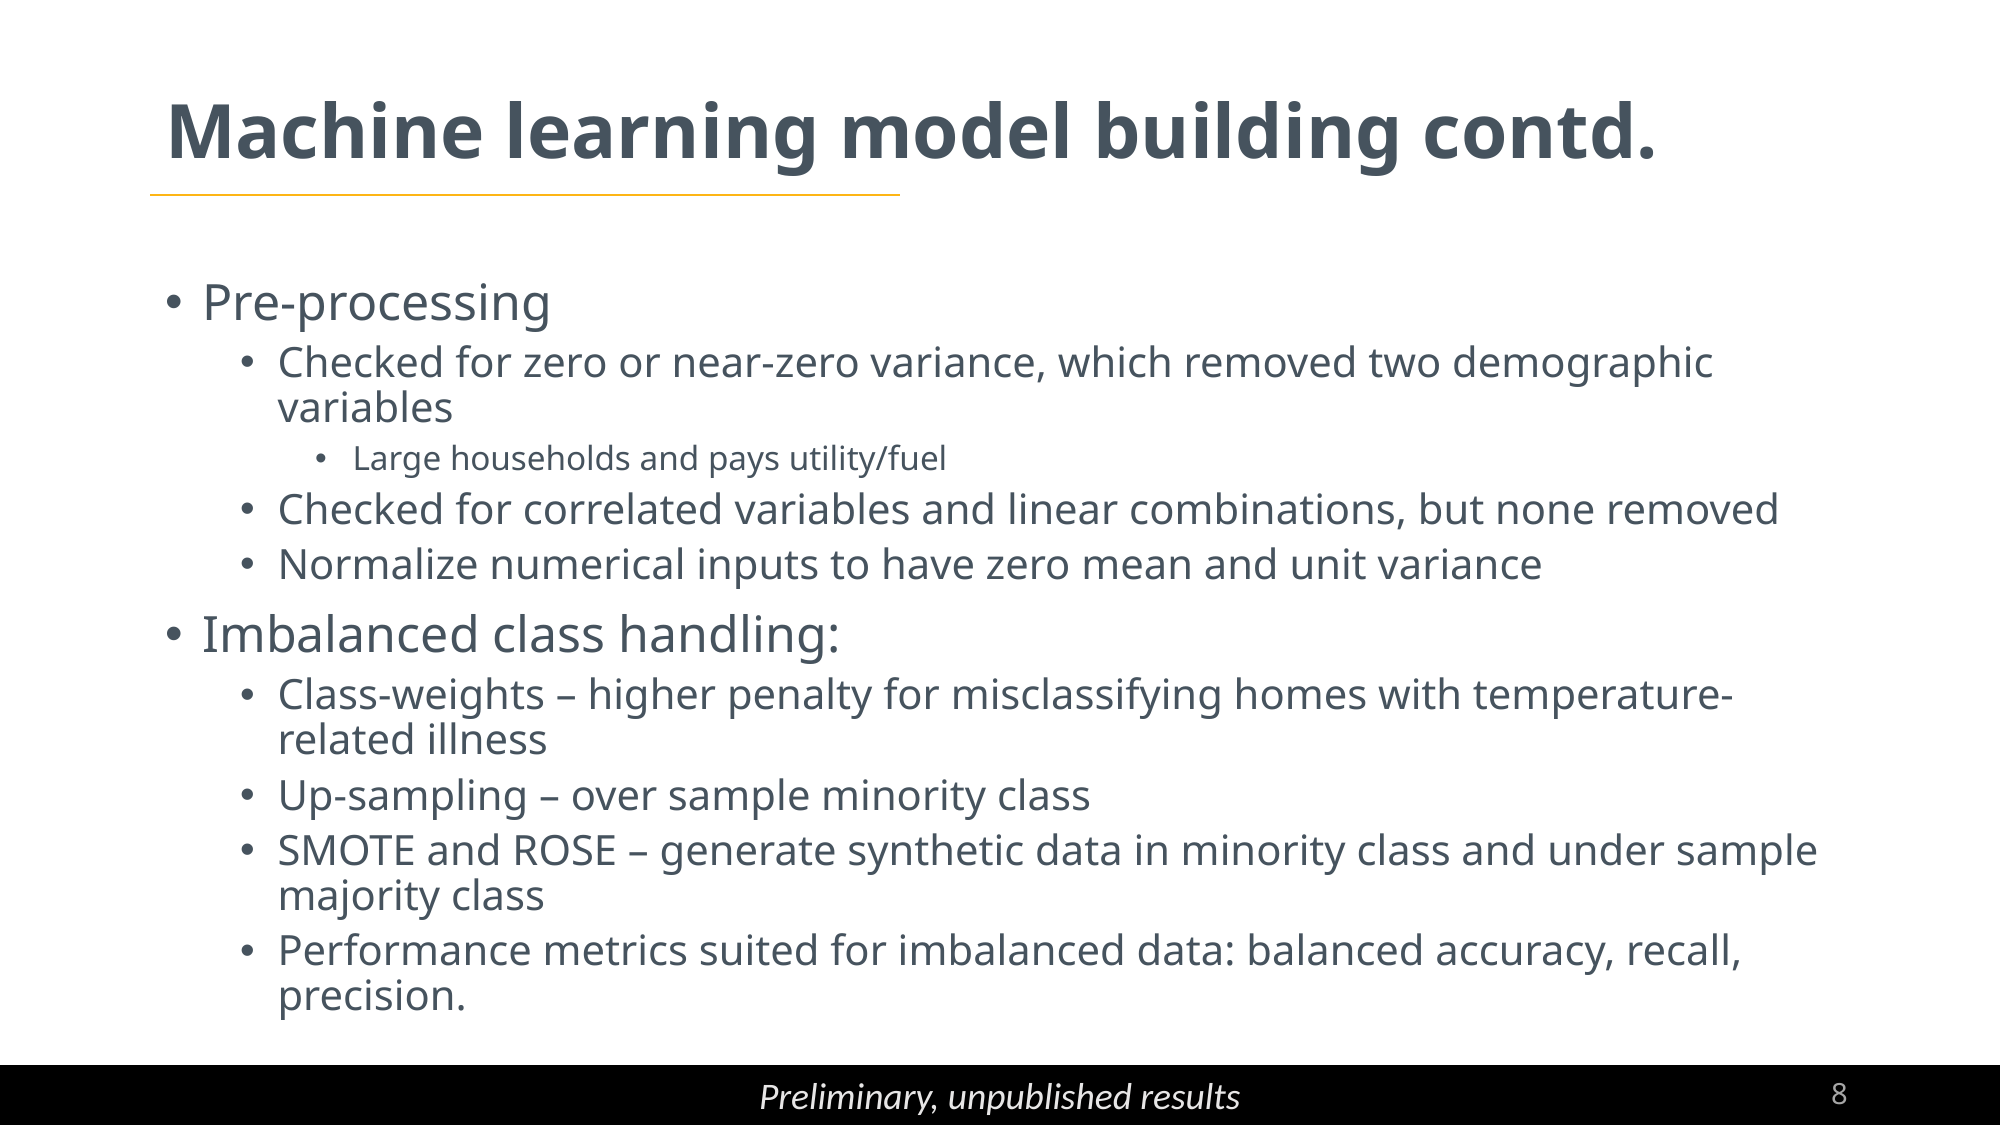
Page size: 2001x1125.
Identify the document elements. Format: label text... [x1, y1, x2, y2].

list Pre-processing Checked for zero or near-zero variance, which removed two demographic variables Large households and pays utility/fuel Checked for correlated variables and linear combinations, but none removed Normalize numerical inputs to have zero mean and unit variance Imbalanced class handling: Class-weights – higher penalty for misclassifying homes with temperature-related illness Up-sampling – over sample minority class SMOTE and ROSE – generate synthetic data in minority class and under sample majority class Performance metrics suited for imbalanced data: balanced accuracy, recall, precision. [150, 269, 1838, 990]
slide_number 8 [1412, 1065, 1863, 1125]
title Machine learning model building contd. [150, 74, 1850, 195]
